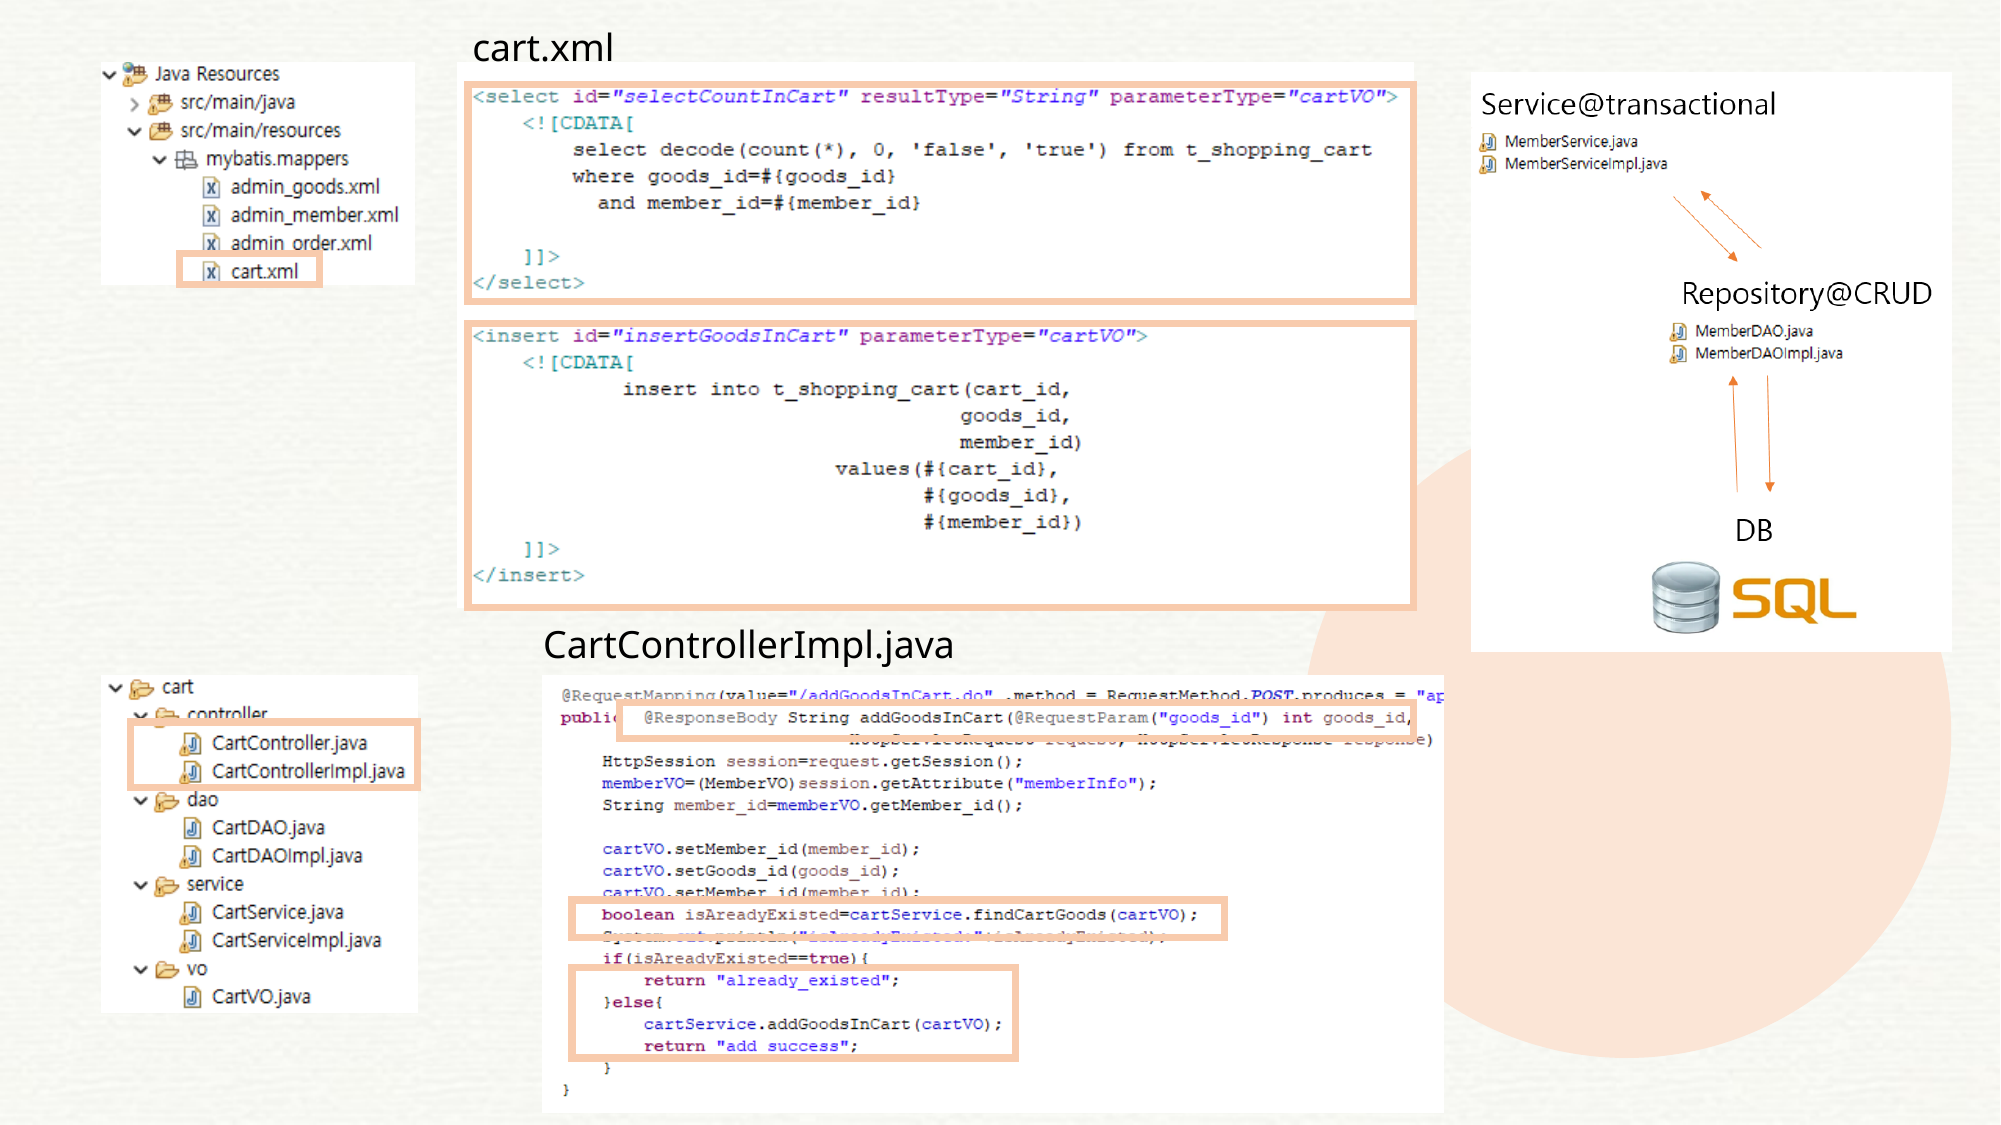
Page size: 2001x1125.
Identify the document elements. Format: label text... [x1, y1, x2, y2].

picture [0, 0, 2000, 1125]
text_box cart.xml [457, 16, 923, 62]
text_box CartControllerImpl.java [528, 613, 993, 674]
text_box [1306, 448, 1953, 1060]
